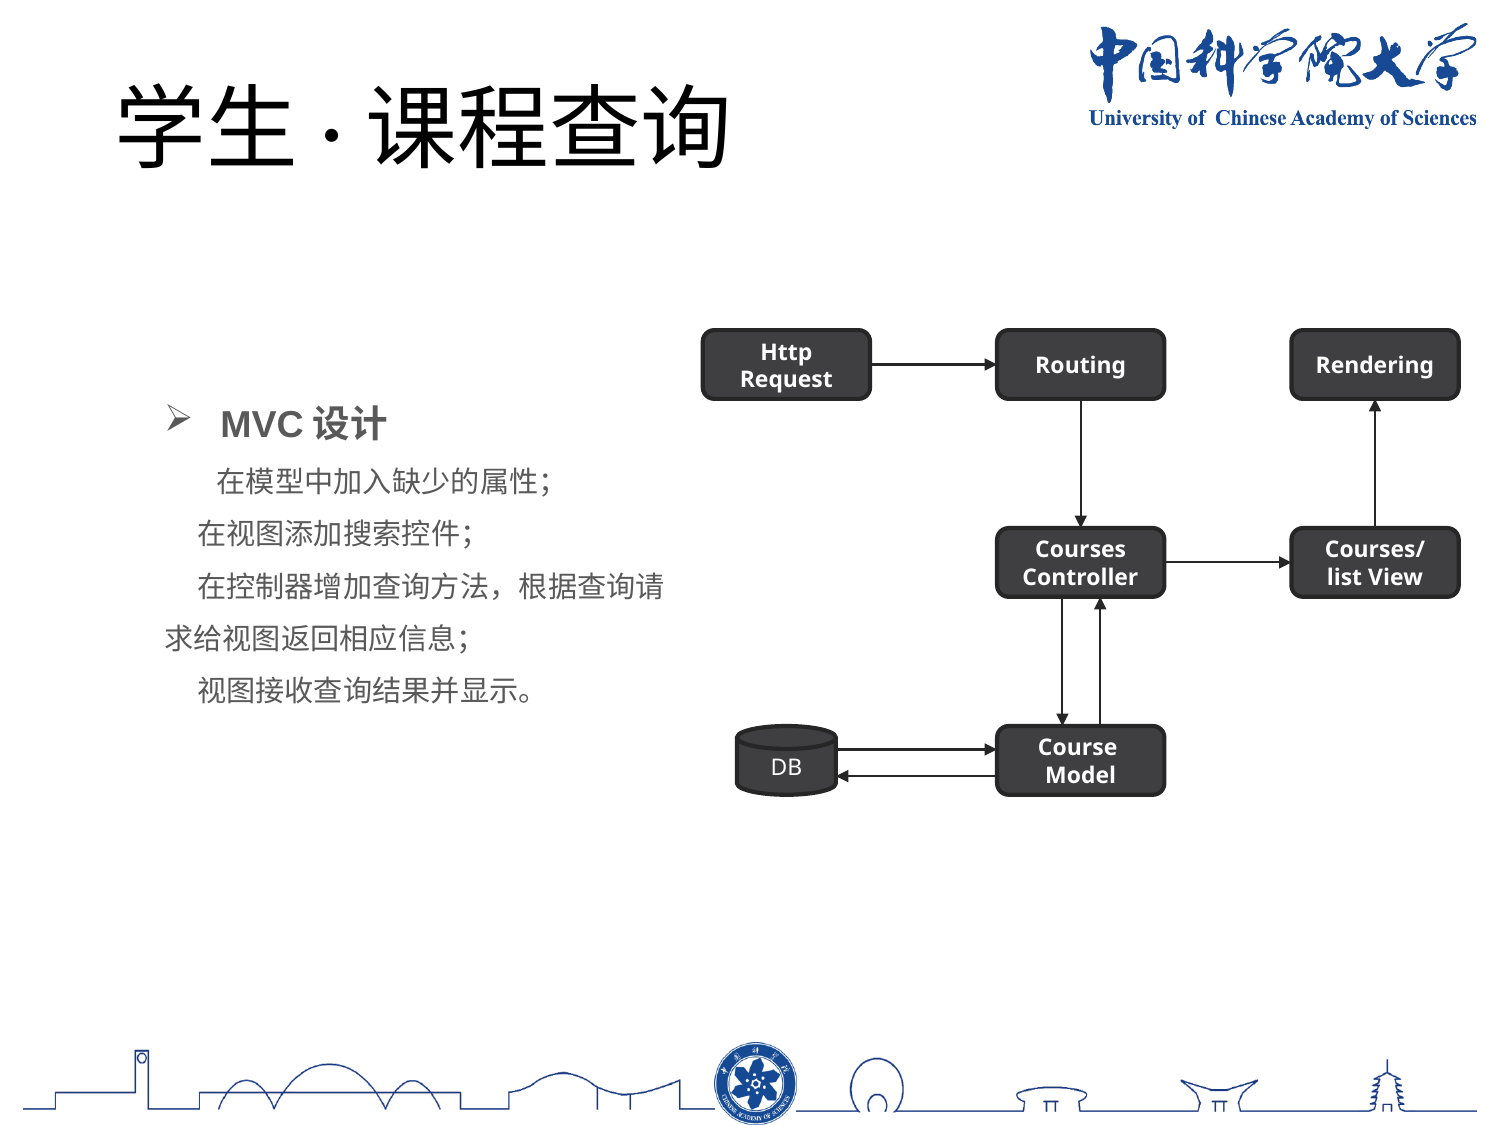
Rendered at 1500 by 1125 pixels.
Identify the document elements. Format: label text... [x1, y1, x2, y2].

text_box MVC设计 在模型中加入缺少的属性； 在视图添加搜索控件； 在控制器增加查询方法，根据查询请求给视图返回相应信息； 视图接收查询结果并显示。 [153, 372, 697, 749]
text_box 学生·课程查询 [4, 30, 844, 219]
picture [23, 1039, 1477, 1125]
picture [1078, 23, 1477, 129]
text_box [702, 329, 1459, 795]
